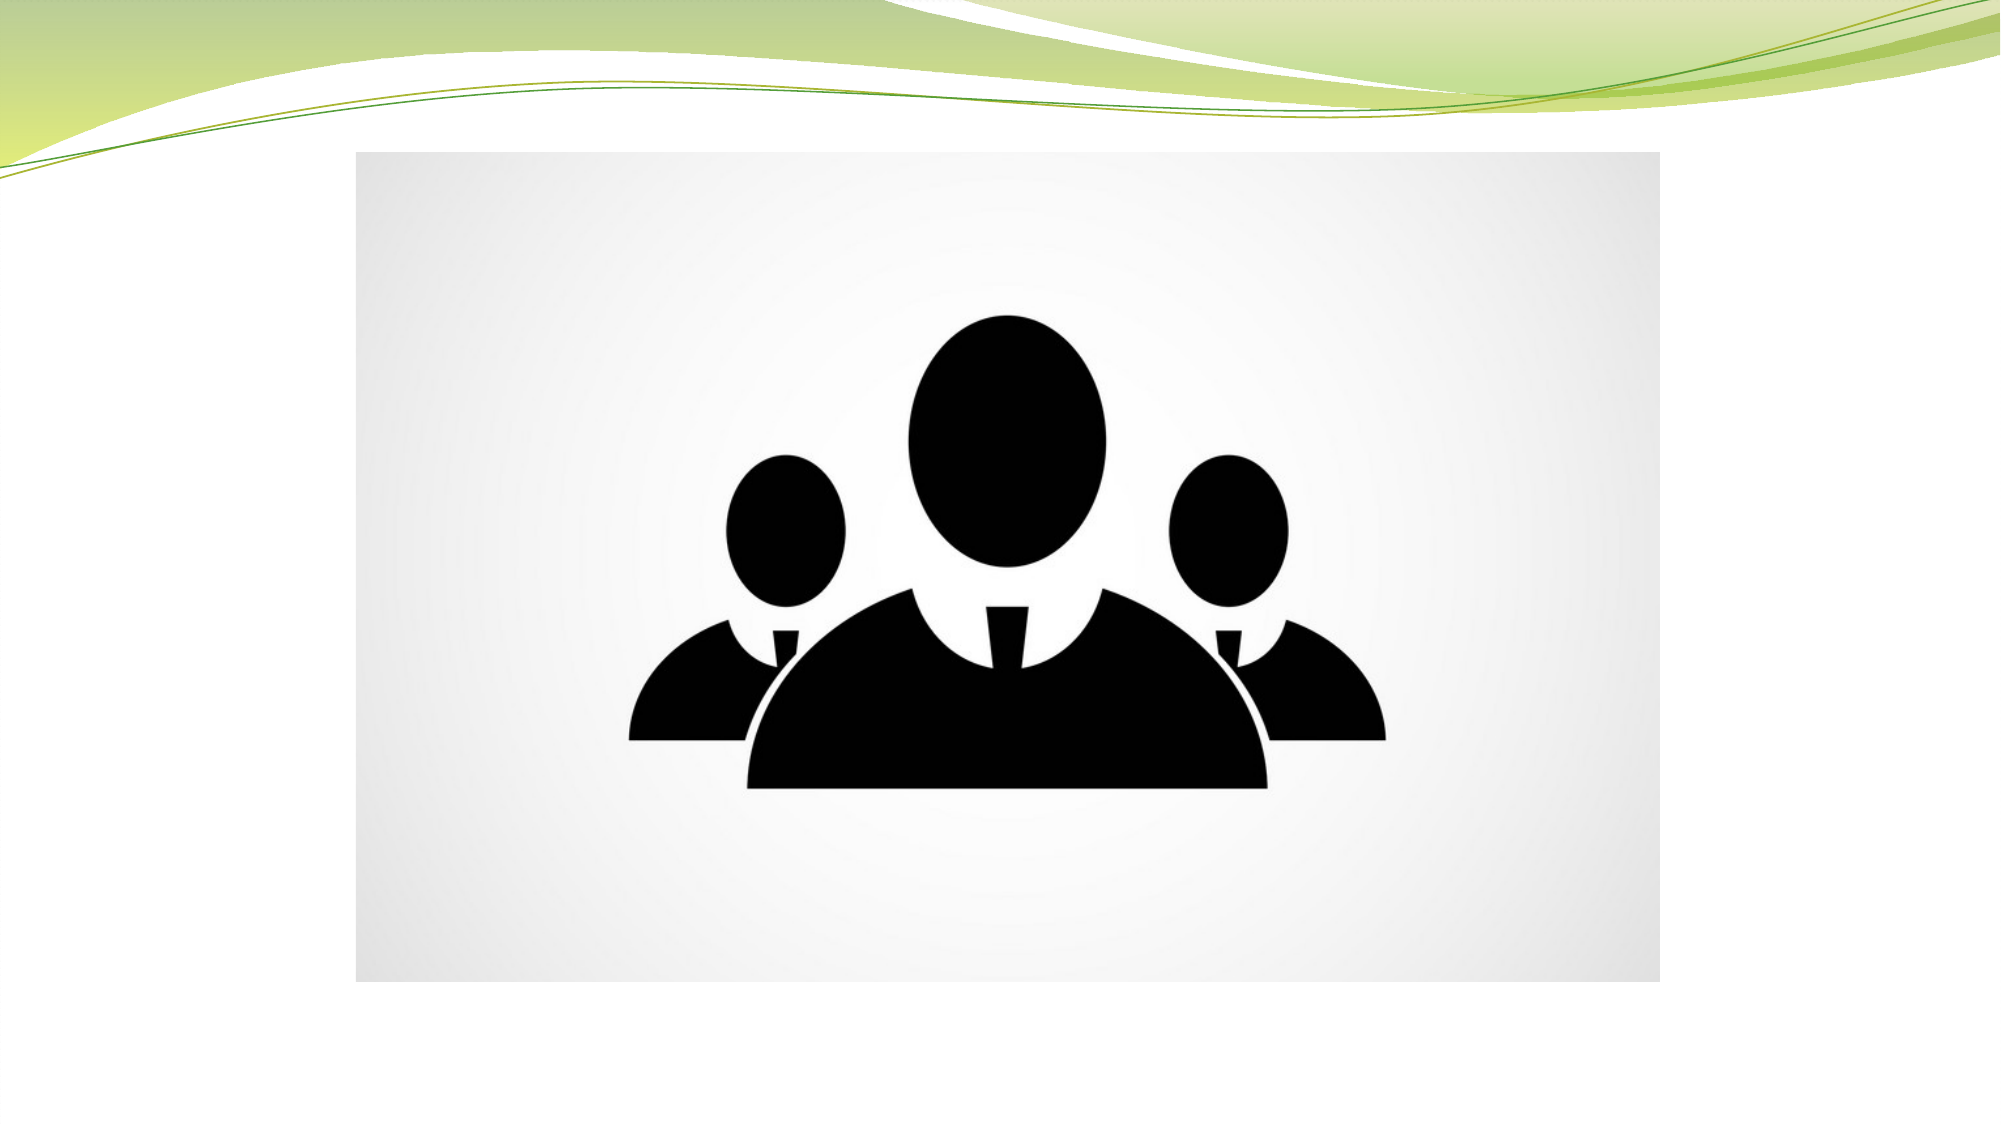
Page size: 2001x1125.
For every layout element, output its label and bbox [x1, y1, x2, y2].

picture [355, 152, 1660, 982]
